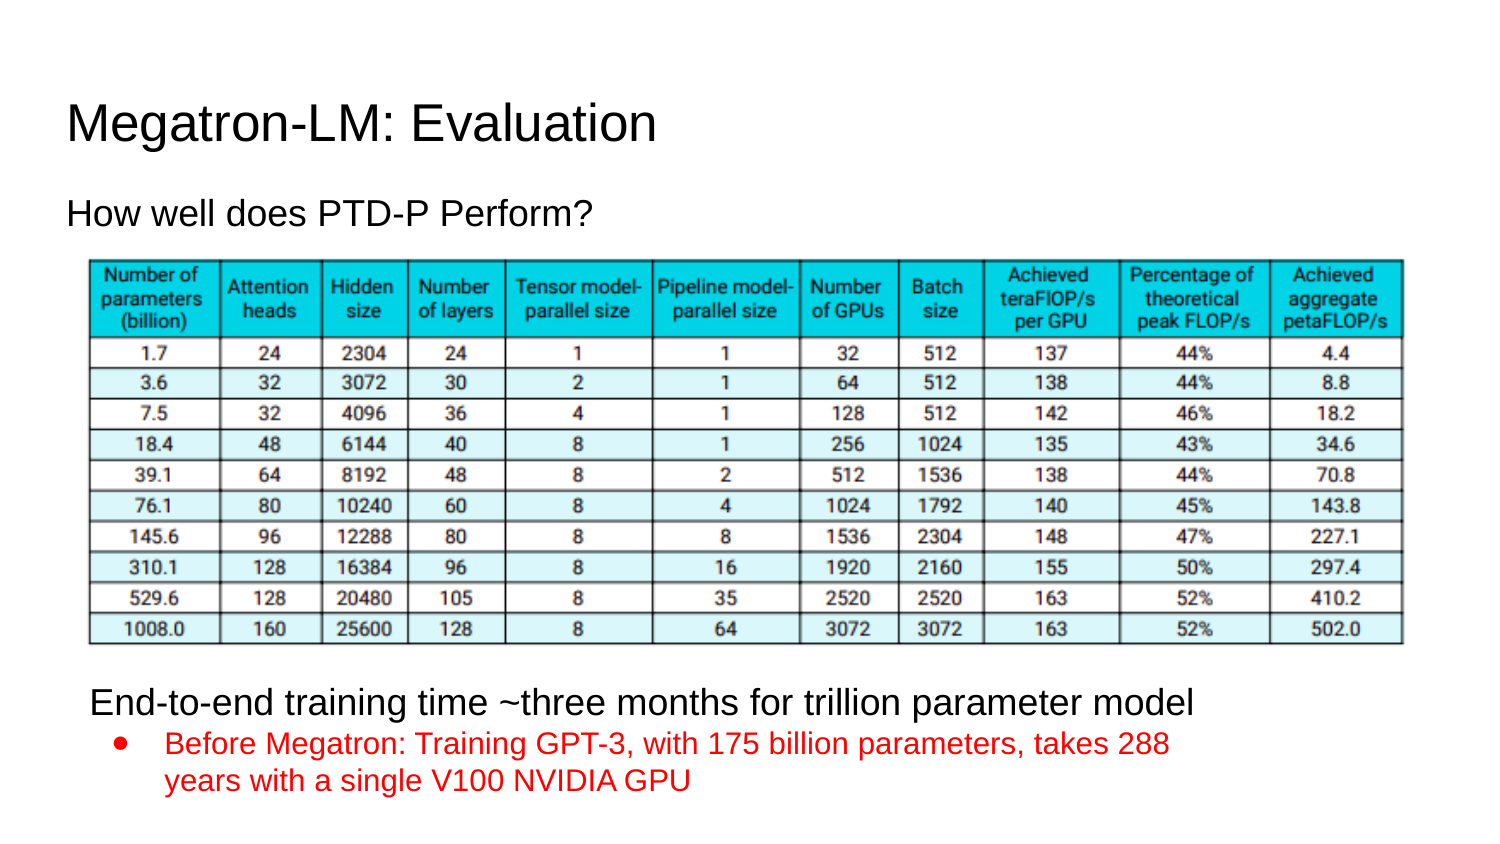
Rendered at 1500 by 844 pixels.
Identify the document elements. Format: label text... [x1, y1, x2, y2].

text_box End-to-end training time ~three months for trillion parameter model Before Megatron: Training GPT-3, with 175 billion parameters, takes 288 years with a single V100 NVIDIA GPU [74, 663, 1237, 728]
list How well does PTD-P Perform? [51, 166, 1449, 728]
picture [73, 239, 1450, 655]
title Megatron-LM: Evaluation [51, 72, 1449, 166]
